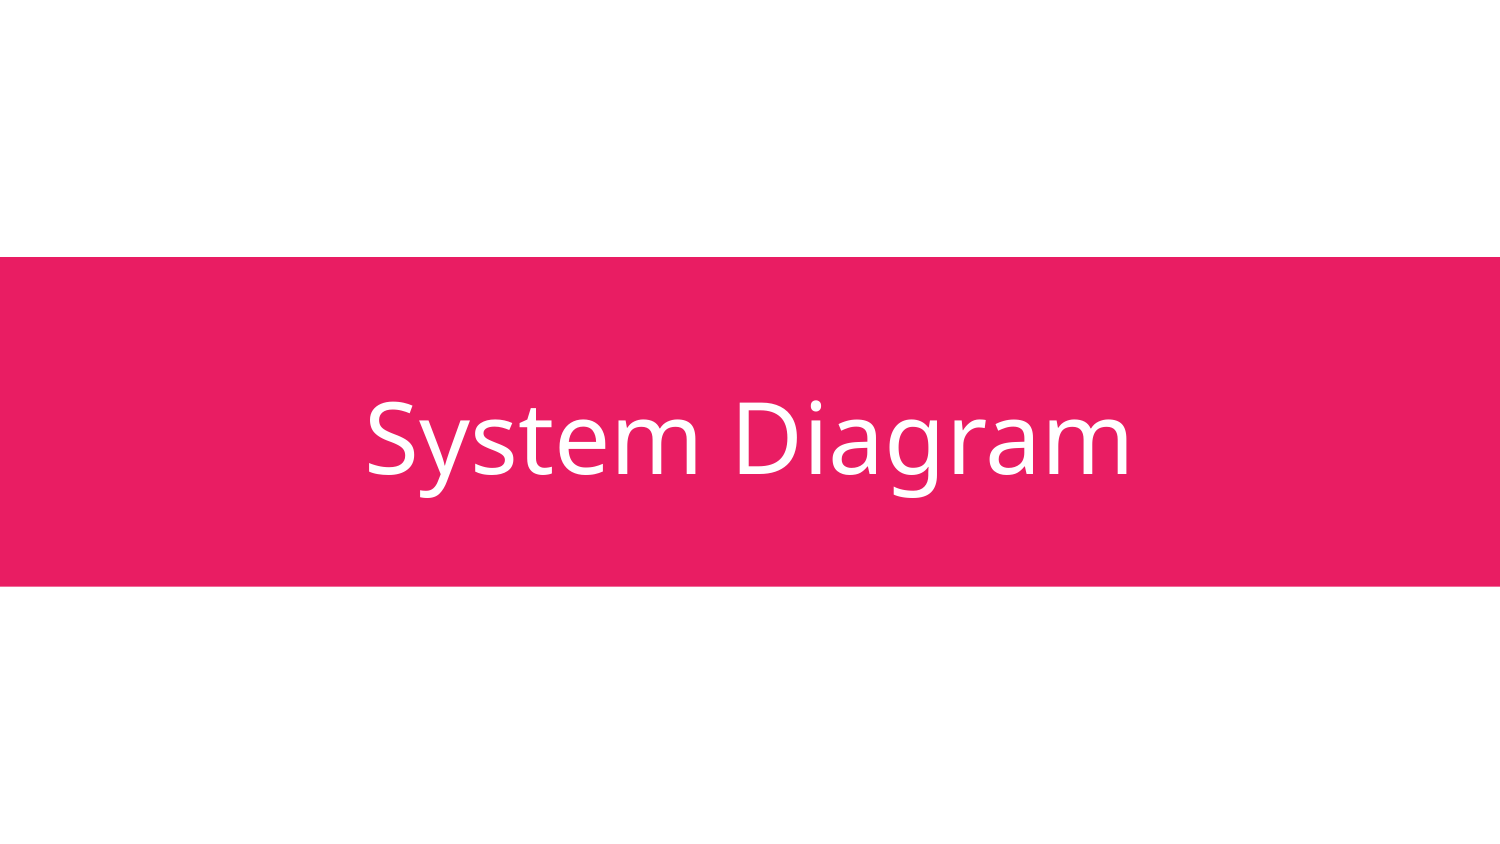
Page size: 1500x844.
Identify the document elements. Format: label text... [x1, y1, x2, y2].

title System Diagram [70, 309, 1430, 559]
